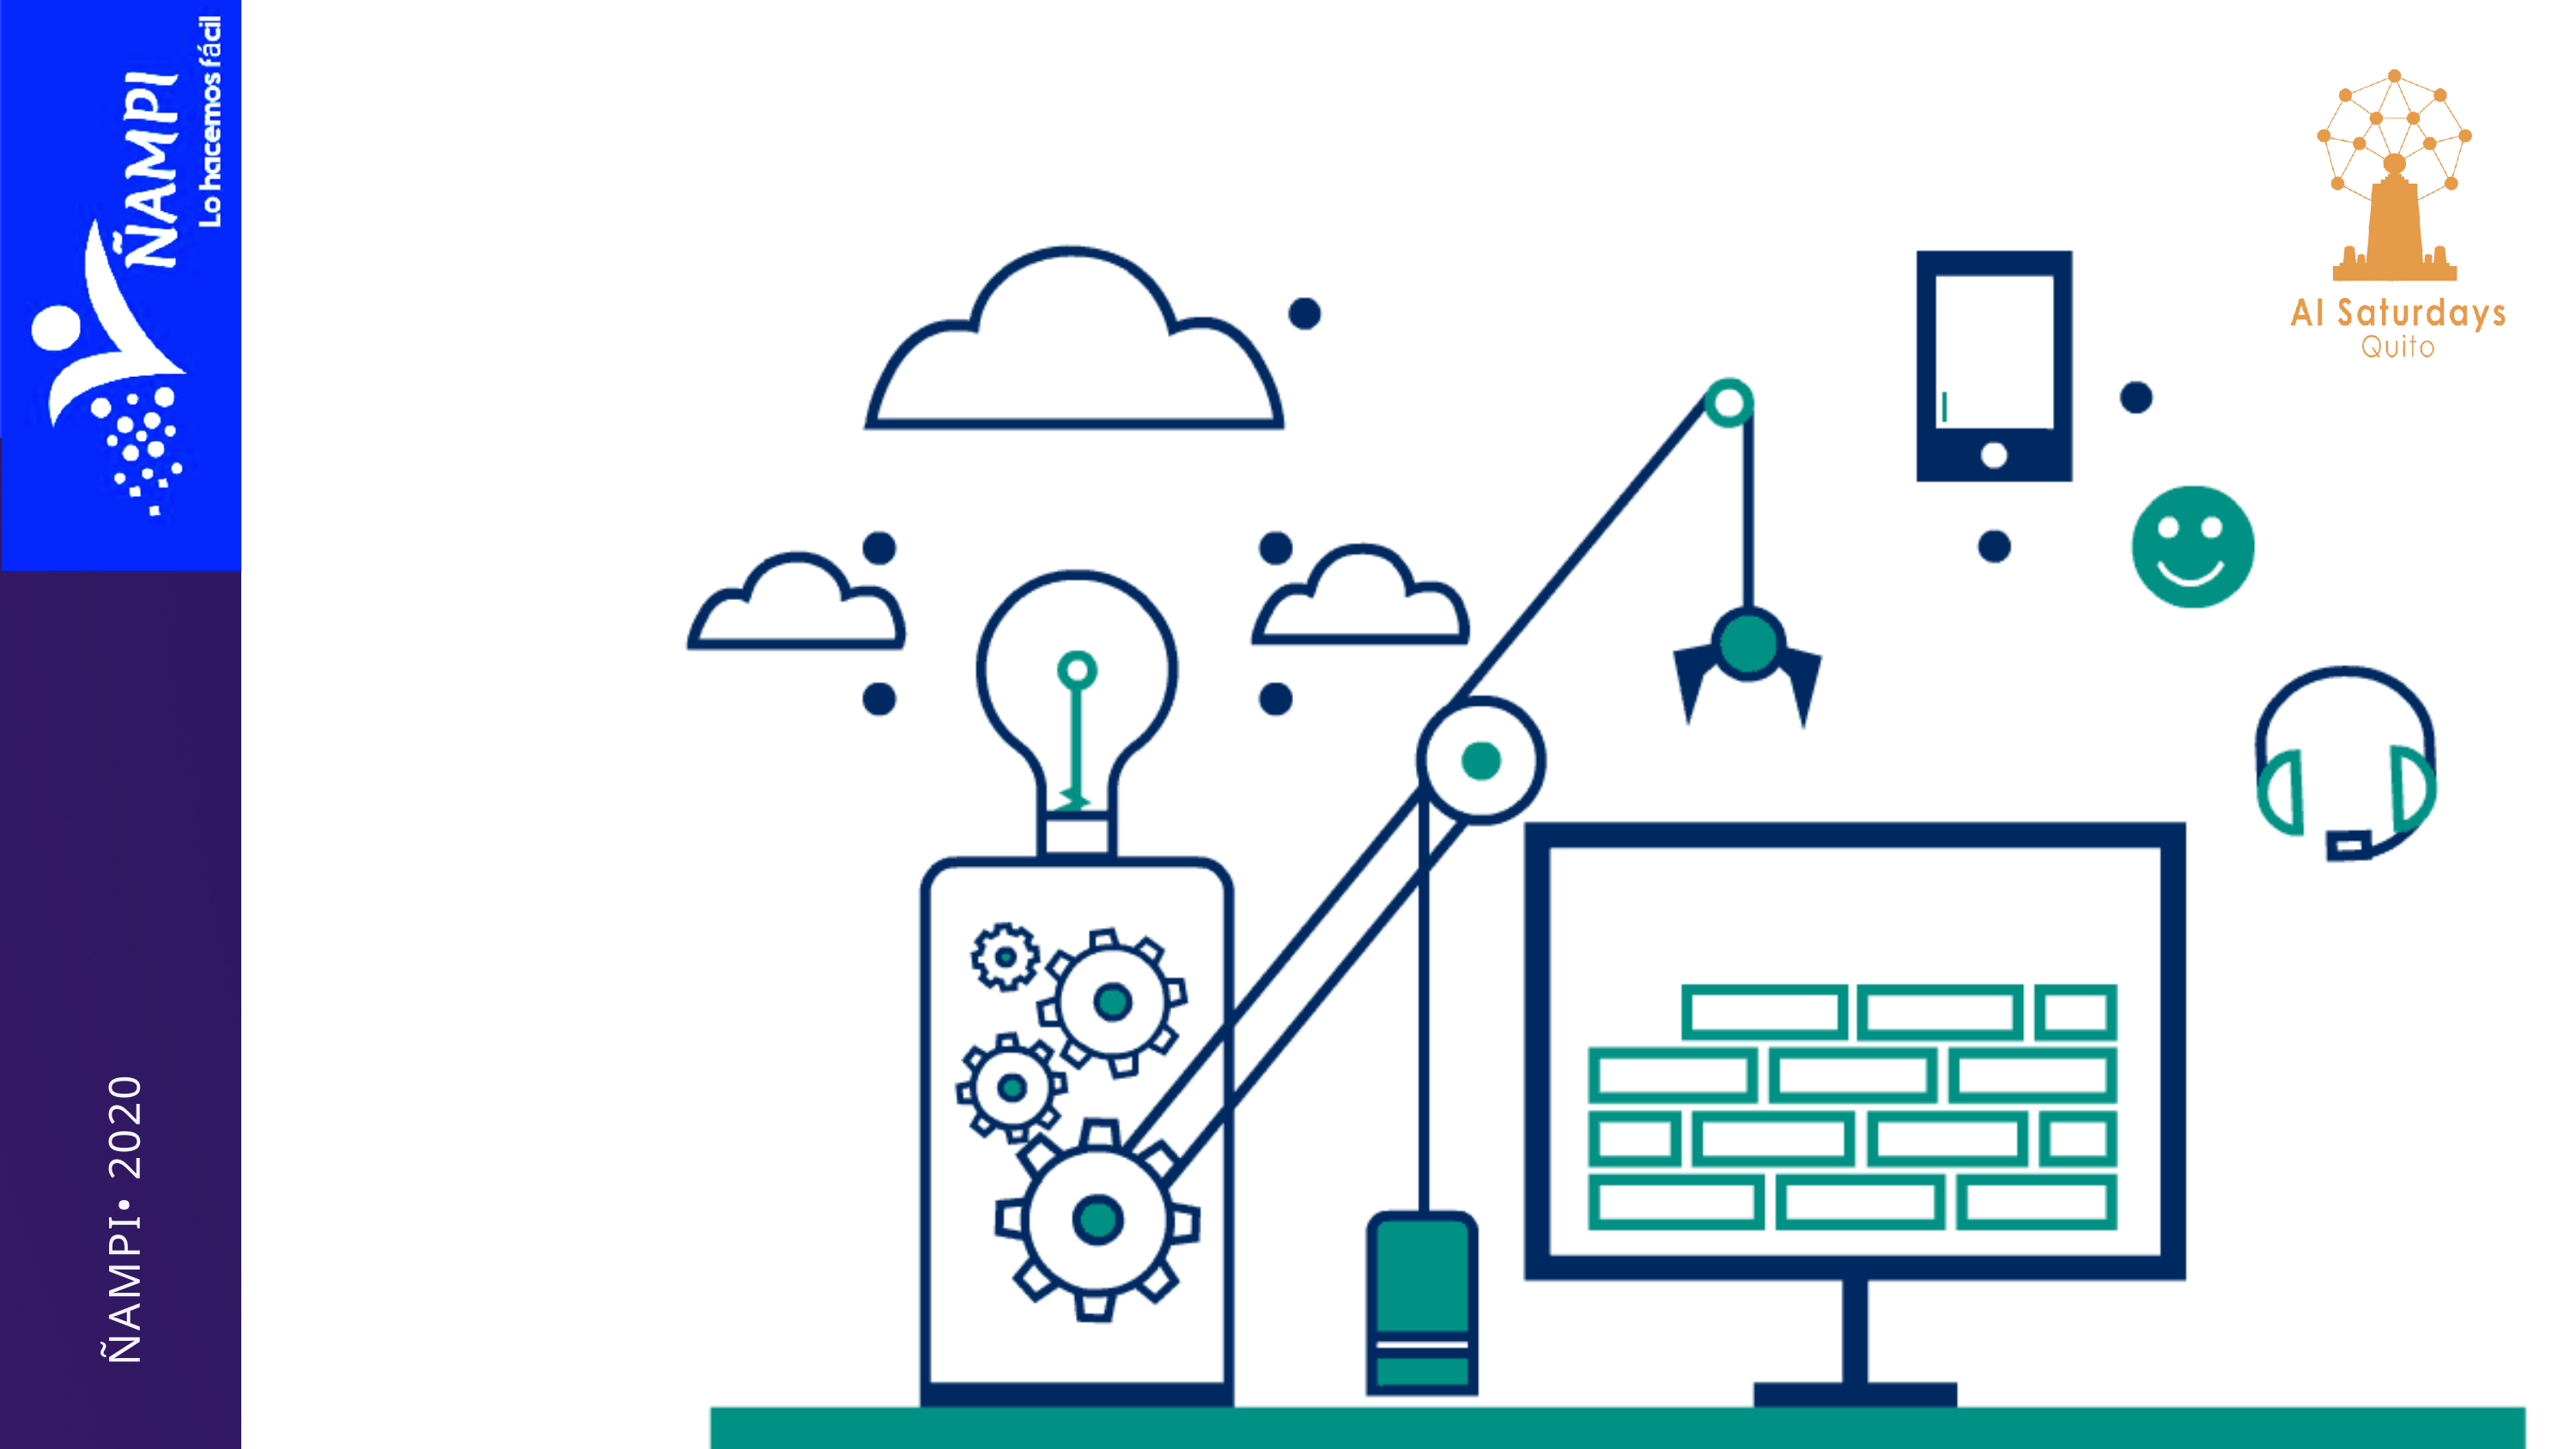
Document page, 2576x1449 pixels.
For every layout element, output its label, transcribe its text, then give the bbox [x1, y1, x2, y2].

picture [0, 0, 2576, 1449]
text_box ÑAMPI• 2020 [88, 578, 149, 1367]
